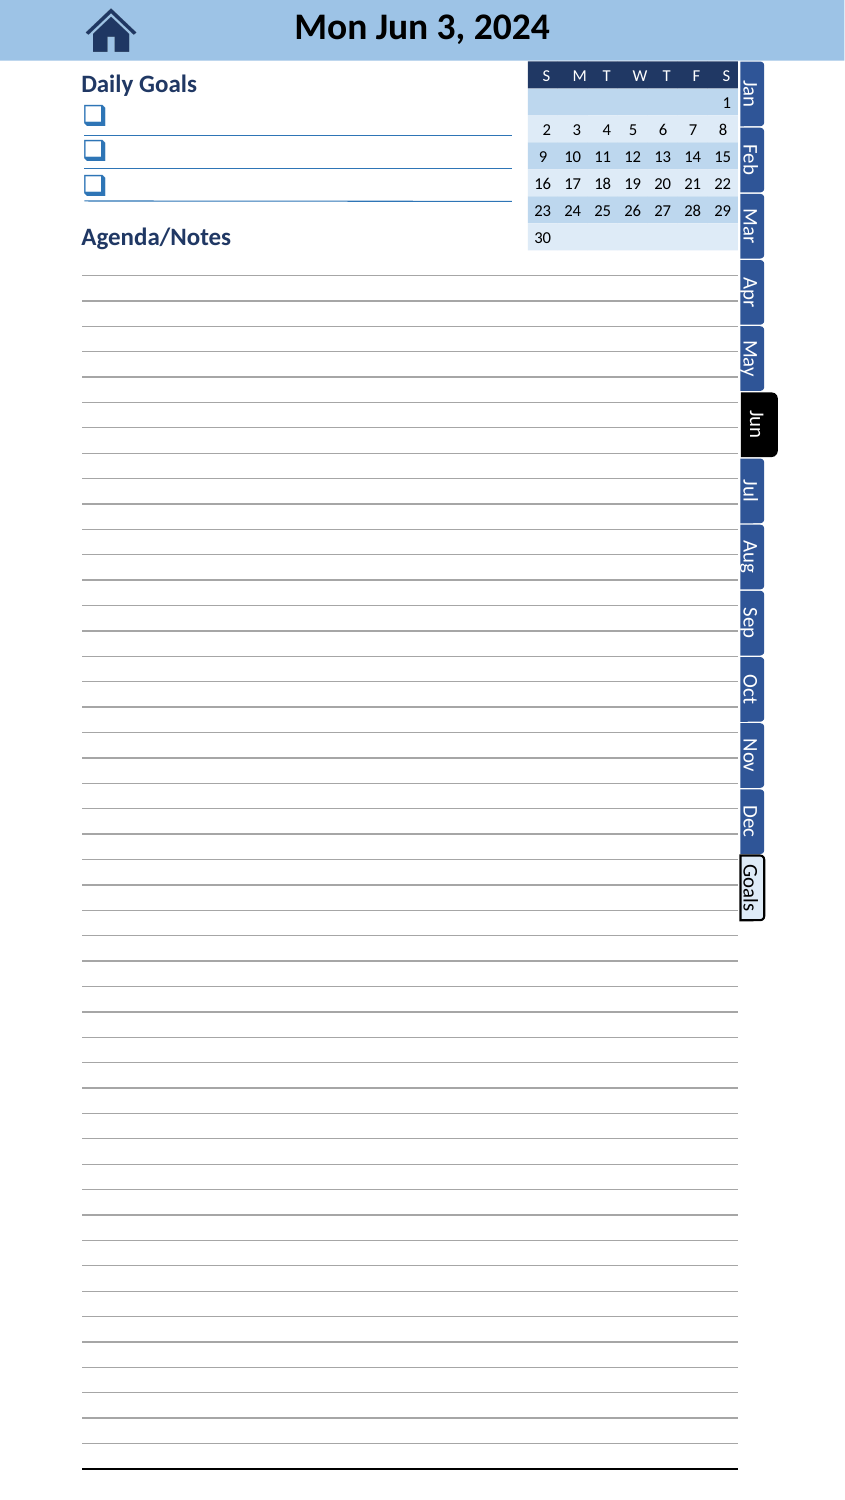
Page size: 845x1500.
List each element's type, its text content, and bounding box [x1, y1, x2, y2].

picture [82, 1, 140, 59]
list Mon Jun 3, 2024 [190, 0, 655, 61]
